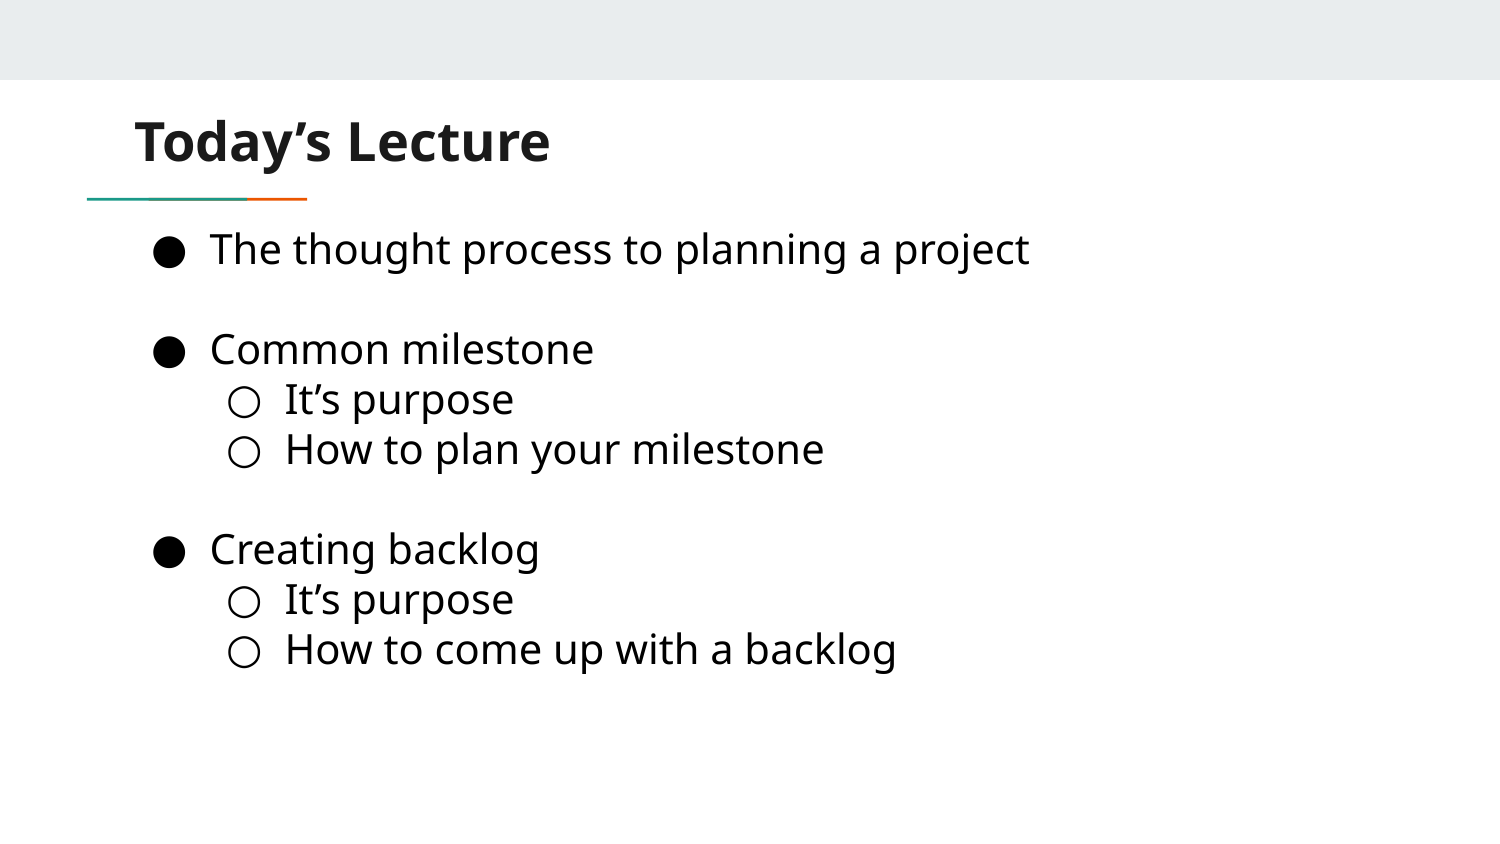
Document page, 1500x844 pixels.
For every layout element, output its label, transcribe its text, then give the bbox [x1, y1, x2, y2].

title Today’s Lecture The thought process to planning a project Common milestone It’s purpose How to plan your milestone Creating backlog It’s purpose How to come up with a backlog [119, 92, 1500, 796]
